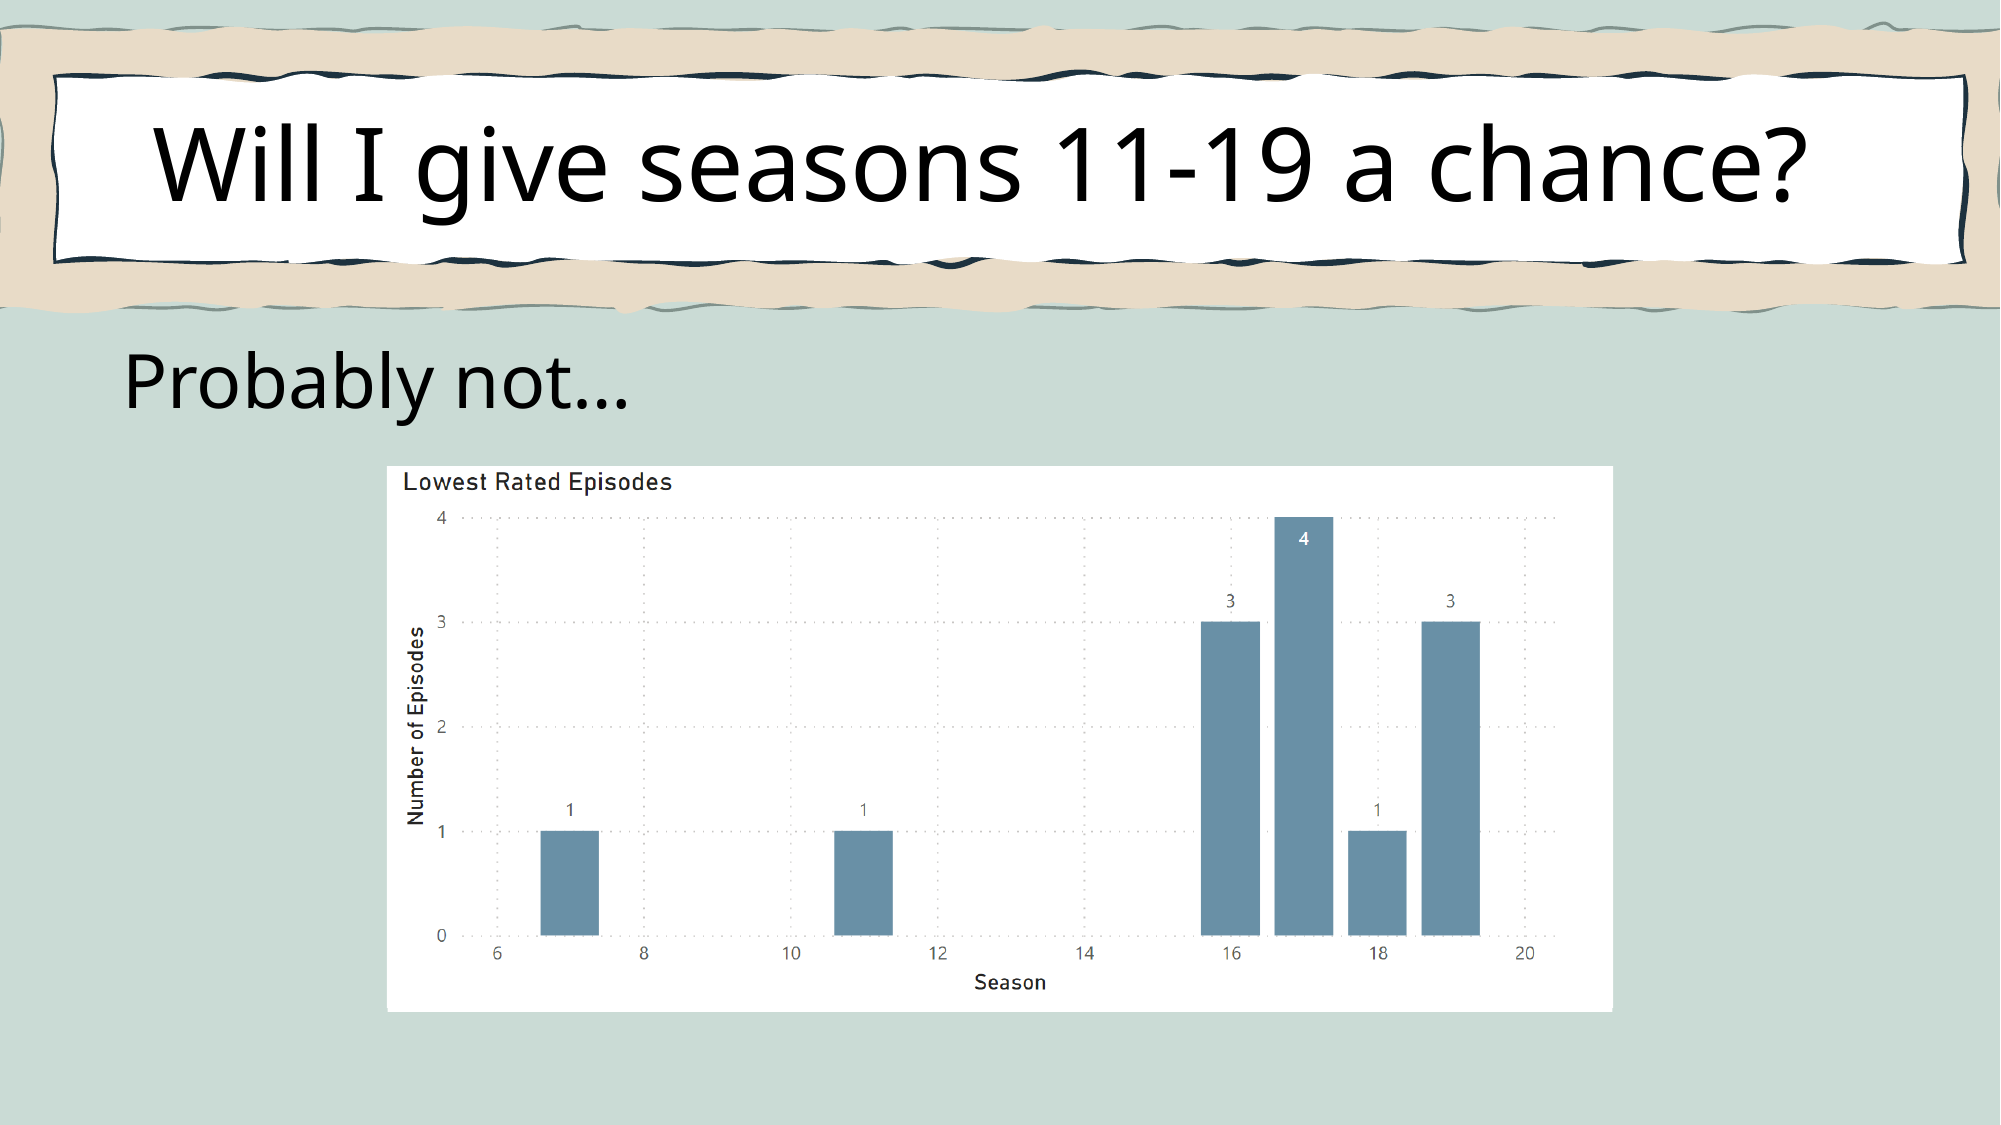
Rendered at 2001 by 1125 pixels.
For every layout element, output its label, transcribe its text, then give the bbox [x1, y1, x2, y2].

text_box [0, 21, 2000, 314]
text_box [1863, 75, 1968, 265]
text_box Probably not… [107, 326, 881, 432]
picture [386, 465, 1614, 1012]
text_box [52, 74, 137, 263]
title Will I give seasons 11-19 a chance? [137, 59, 1863, 278]
